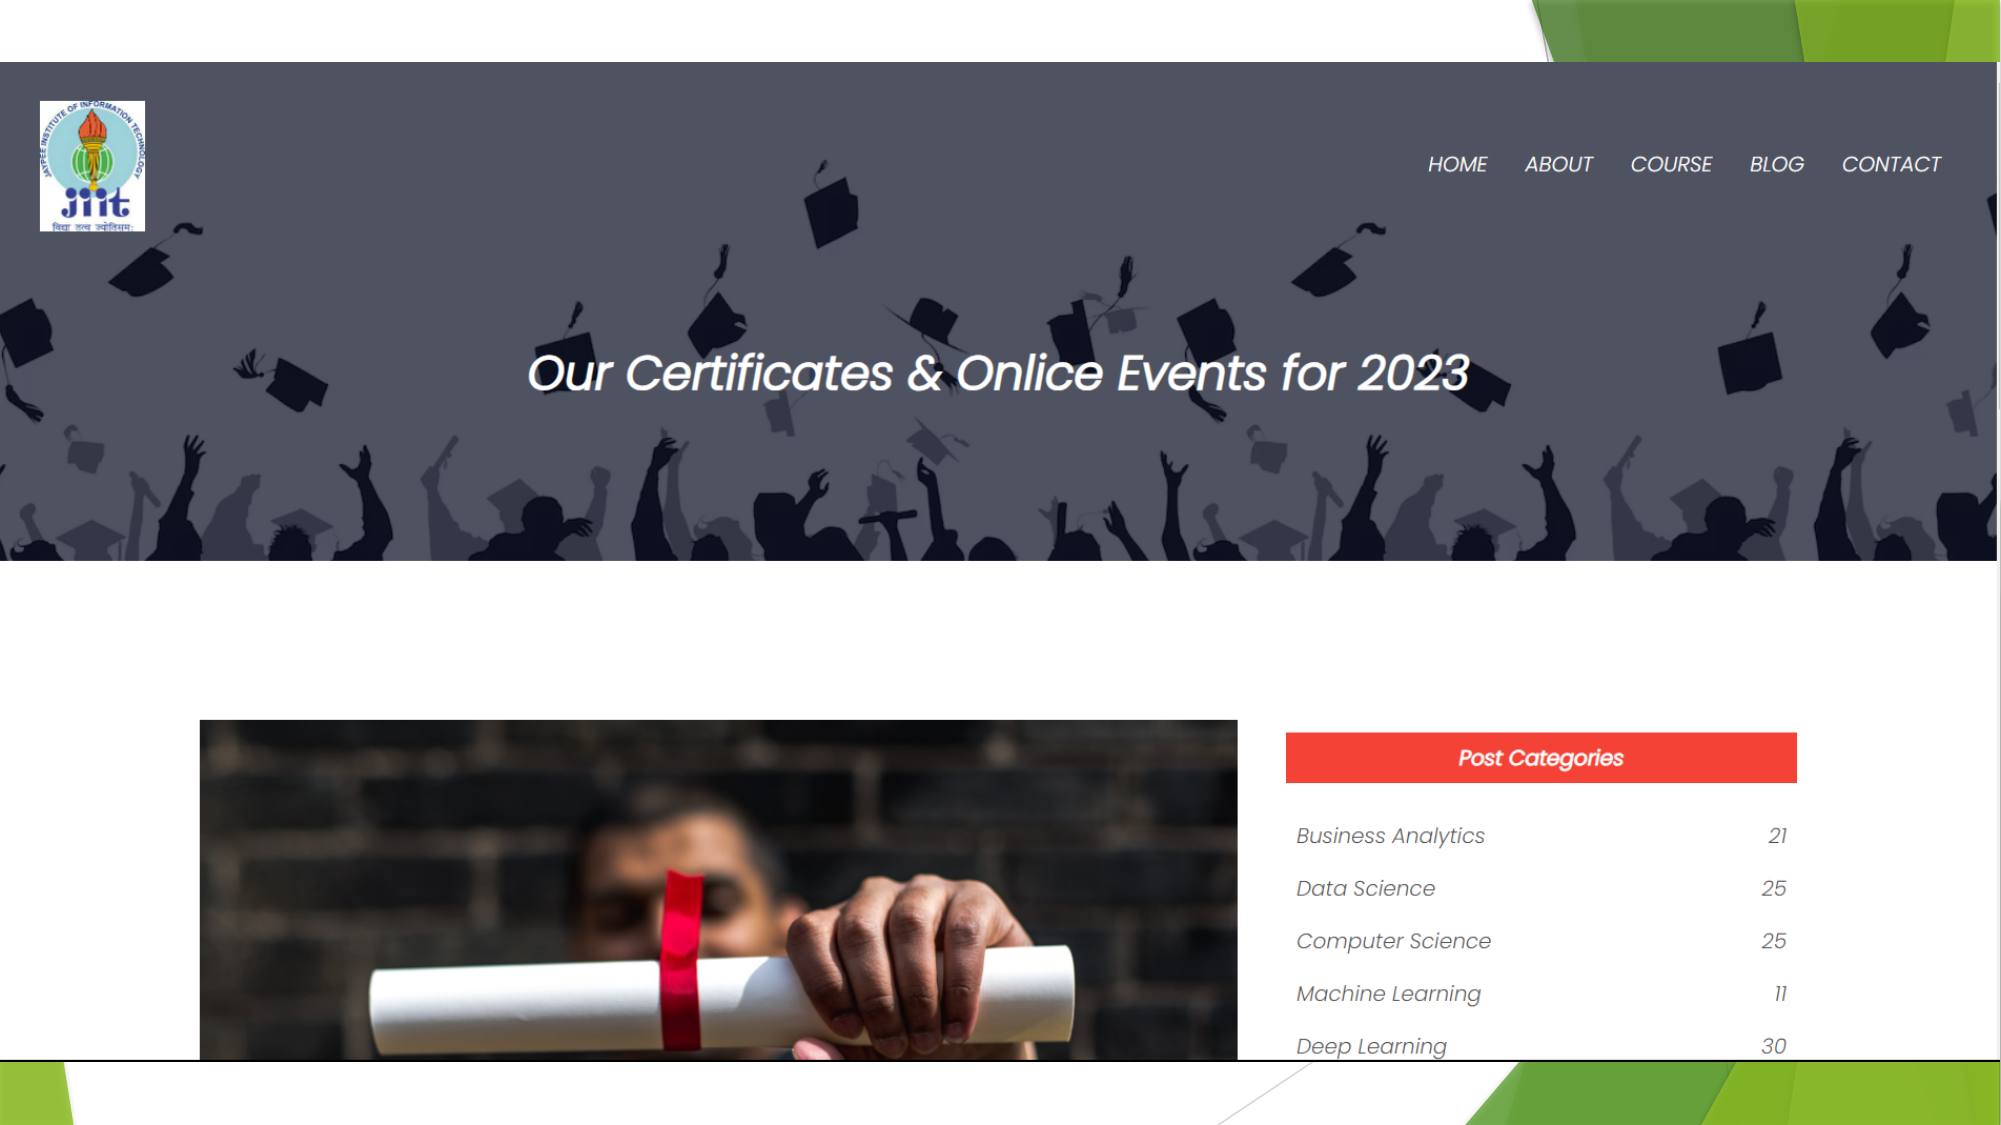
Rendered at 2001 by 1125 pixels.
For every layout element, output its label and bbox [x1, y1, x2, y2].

picture [0, 62, 2000, 1063]
